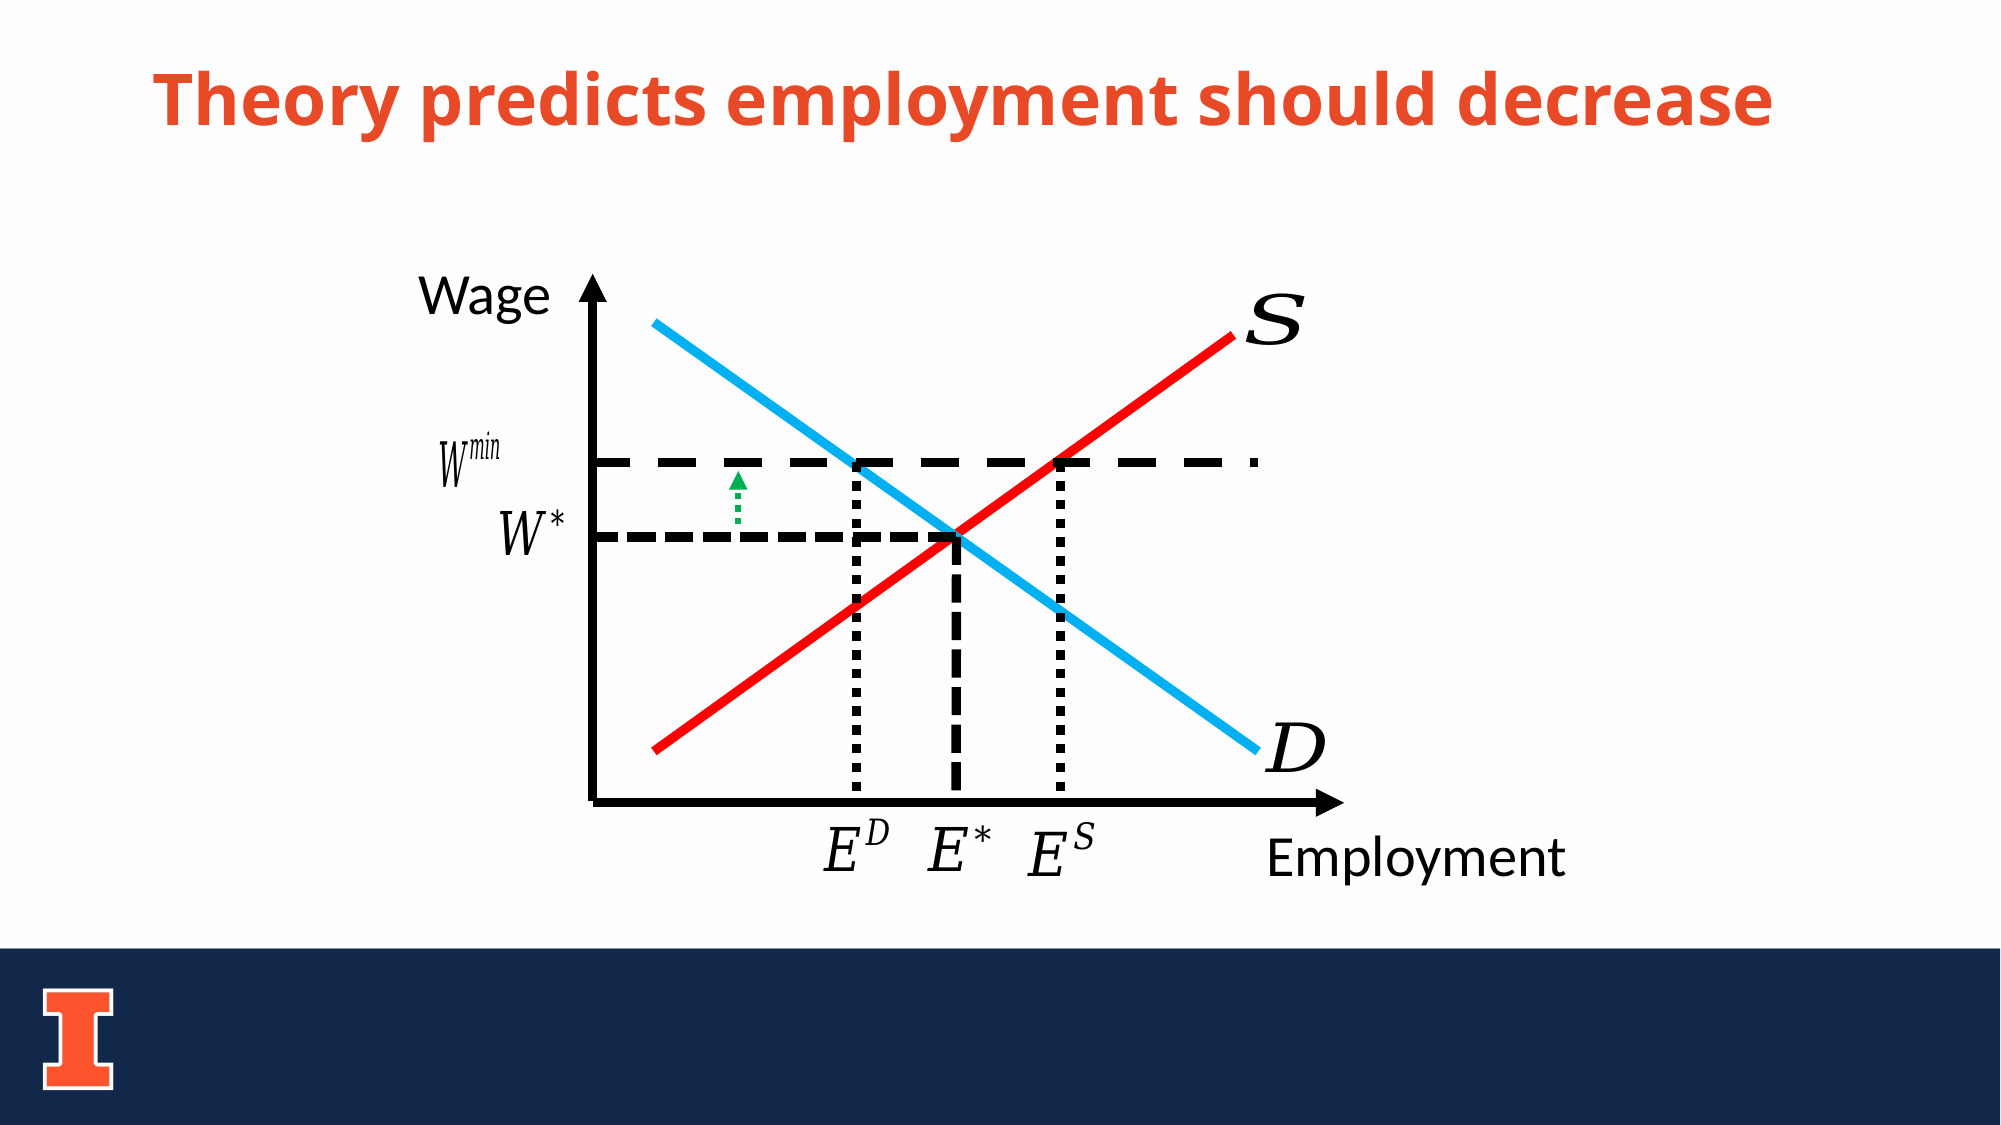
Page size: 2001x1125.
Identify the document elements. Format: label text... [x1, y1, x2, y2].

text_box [1061, 463, 1259, 752]
picture [0, 0, 2001, 1125]
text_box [653, 537, 856, 752]
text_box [857, 463, 1060, 752]
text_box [653, 463, 856, 536]
title Theory predicts employment should decrease [137, 56, 1863, 163]
text_box Wage [403, 249, 568, 334]
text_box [653, 322, 1259, 462]
text_box Employment [1251, 811, 1655, 896]
